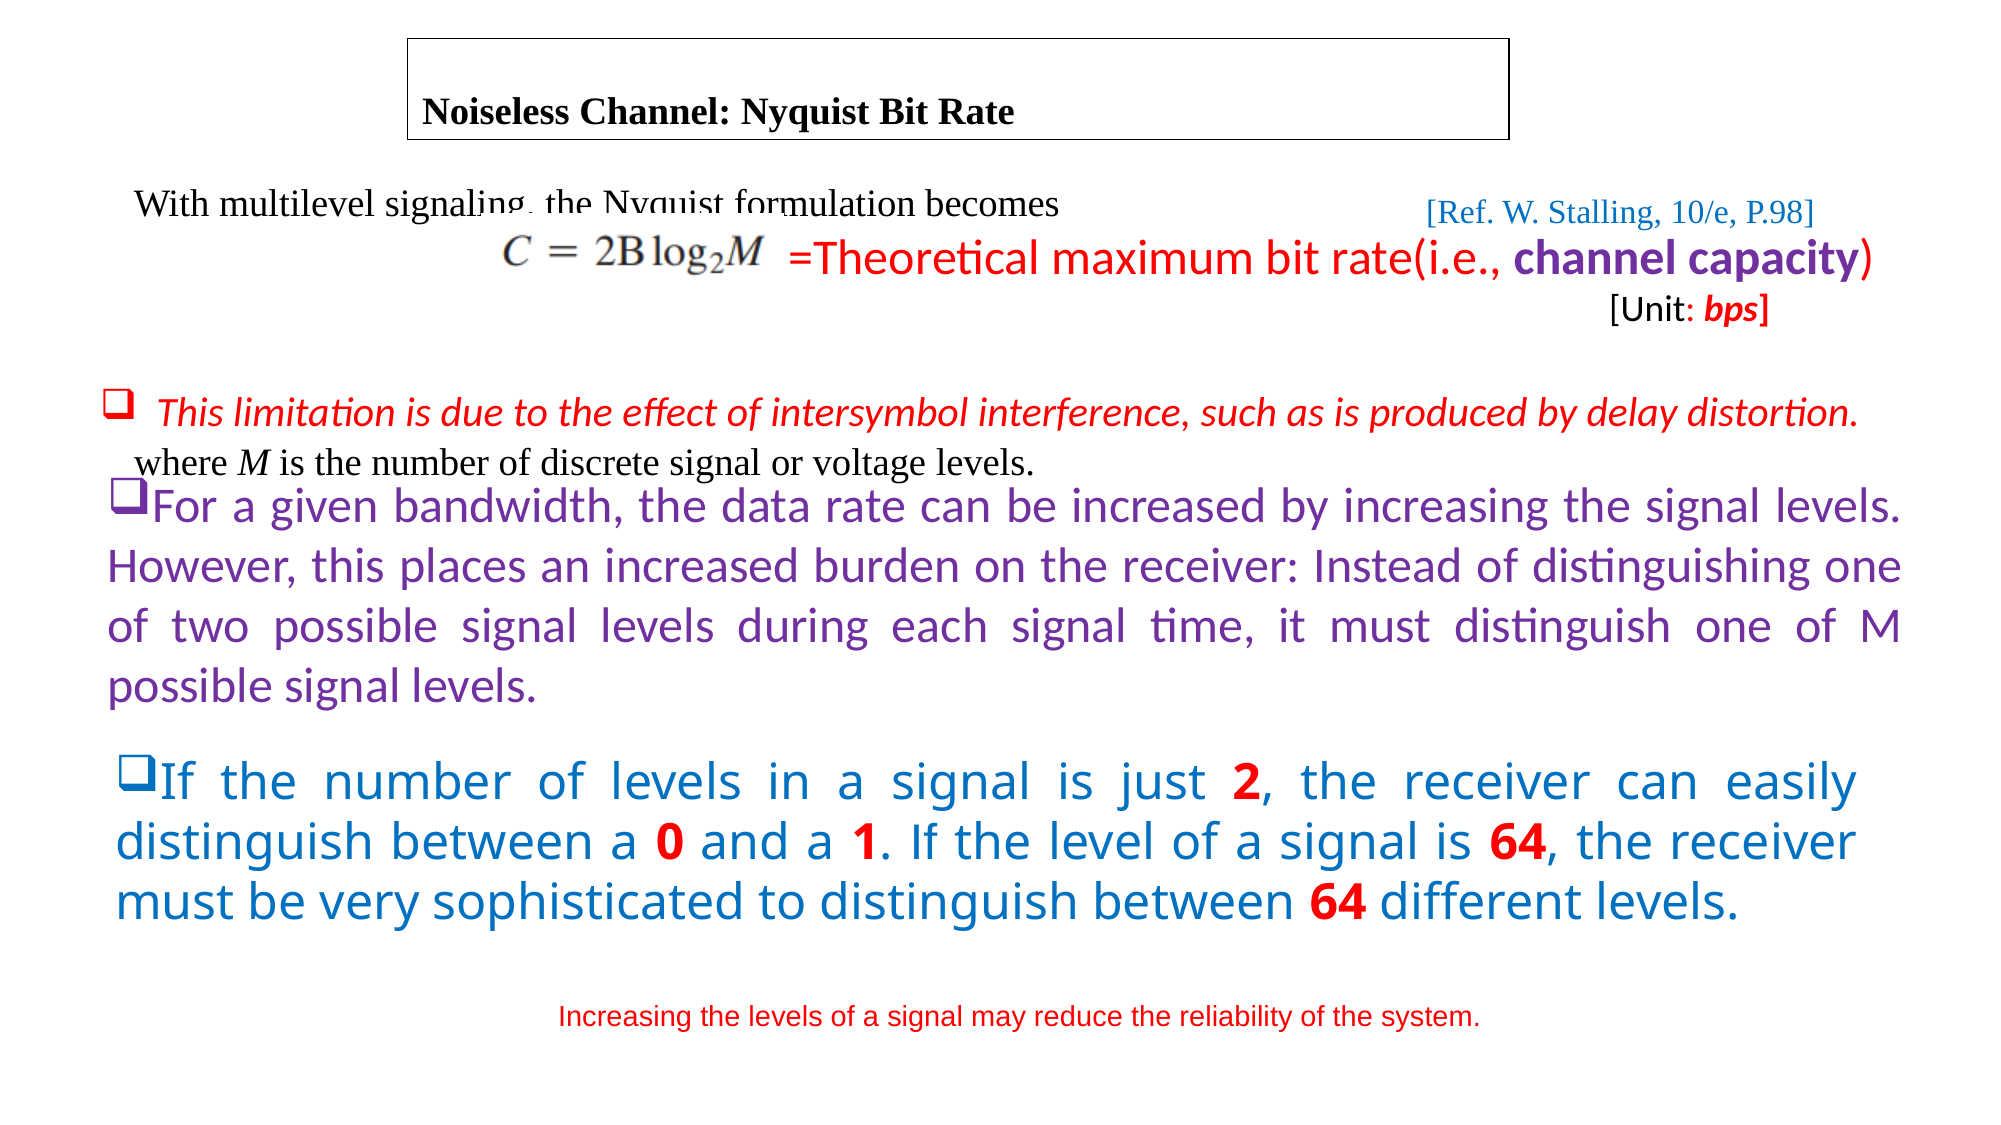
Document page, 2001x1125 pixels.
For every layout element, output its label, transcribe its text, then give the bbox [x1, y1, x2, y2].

text_box With multilevel signaling, the Nyquist formulation becomes where M is the number of discrete signal or voltage levels. [119, 130, 1436, 377]
text_box For a given bandwidth, the data rate can be increased by increasing the signal levels. However, this places an increased burden on the receiver: Instead of distinguishing one of two possible signal levels during each signal time, it must distinguish one of M possible signal levels. [92, 464, 1919, 720]
text_box With multilevel signaling, the Nyquist formulation becomes where M is the number of discrete signal or voltage levels. [119, 442, 1436, 464]
text_box If the number of levels in a signal is just 2, the receiver can easily distinguish between a 0 and a 1. If the level of a signal is 64, the receiver must be very sophisticated to distinguish between 64 different levels. [100, 741, 1873, 937]
text_box [Unit: bps] [1594, 276, 1786, 336]
text_box [Ref. W. Stalling, 10/e, P.98] [1411, 146, 1830, 217]
text_box This limitation is due to the effect of intersymbol interference, such as is produced by delay distortion. [85, 377, 1912, 442]
picture [481, 213, 784, 286]
text_box Noiseless Channel: Nyquist Bit Rate [407, 38, 1509, 140]
text_box Increasing the levels of a signal may reduce the reliability of the system. [126, 960, 1916, 1041]
text_box =Theoretical maximum bit rate(i.e., channel capacity) [773, 217, 1953, 292]
